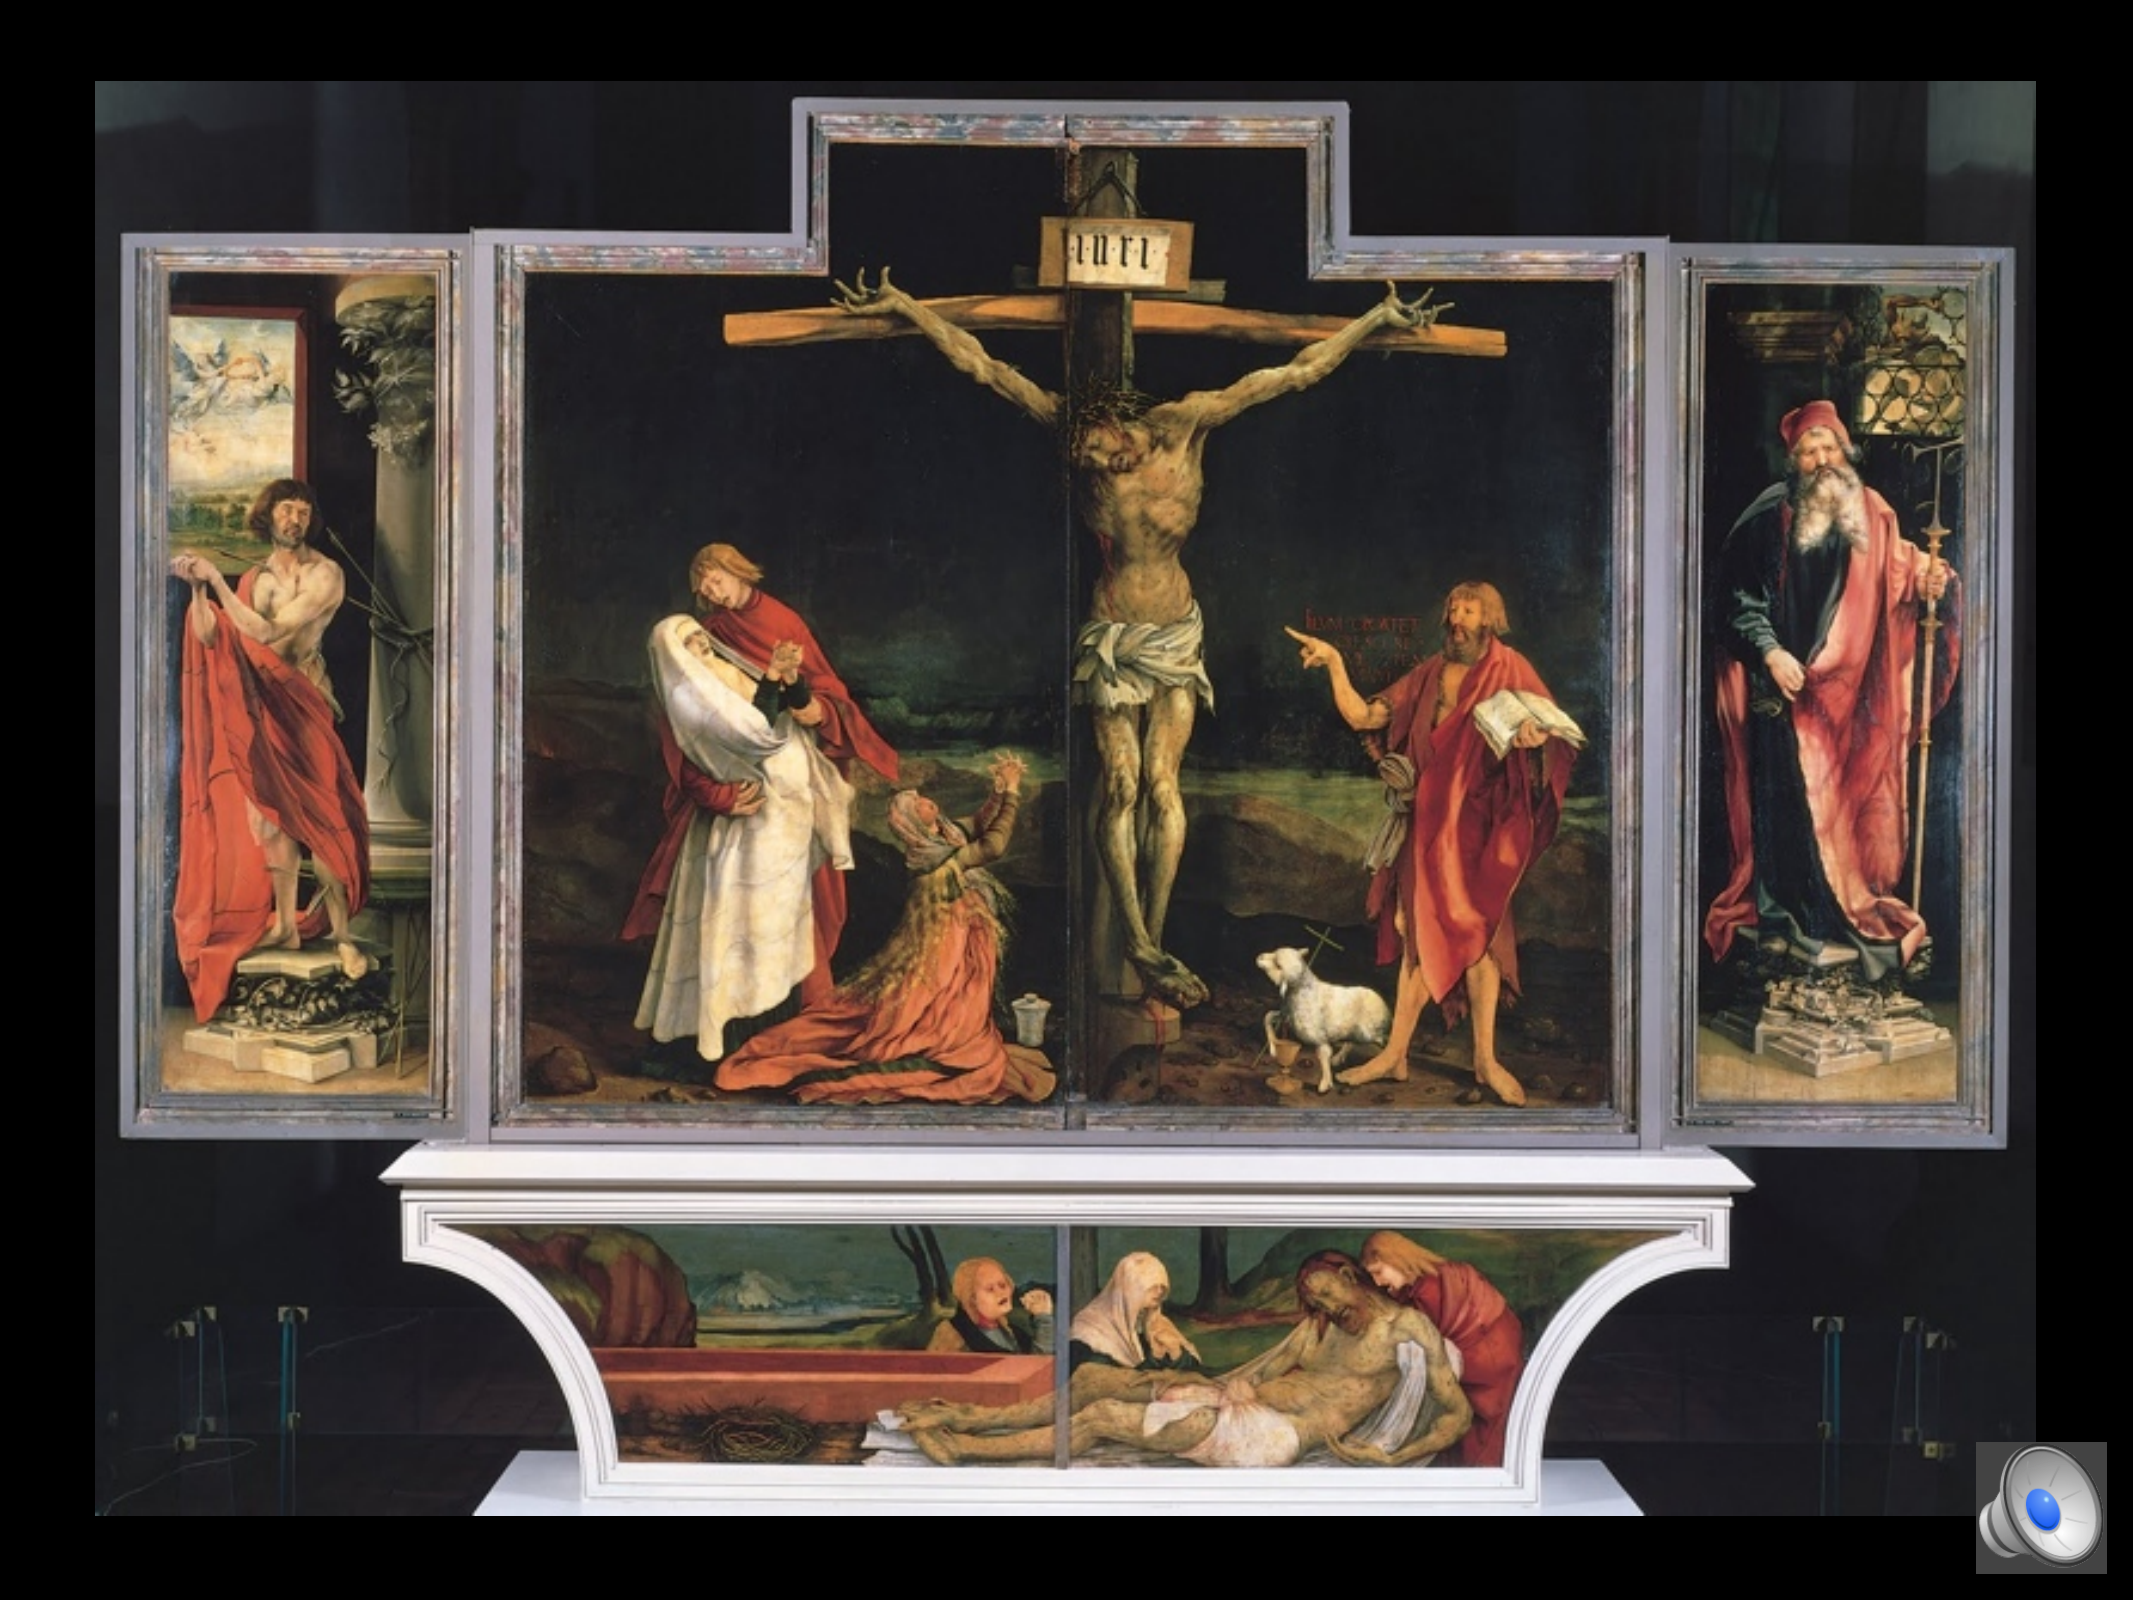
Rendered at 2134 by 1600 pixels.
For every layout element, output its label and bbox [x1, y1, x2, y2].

picture [95, 81, 2109, 1576]
